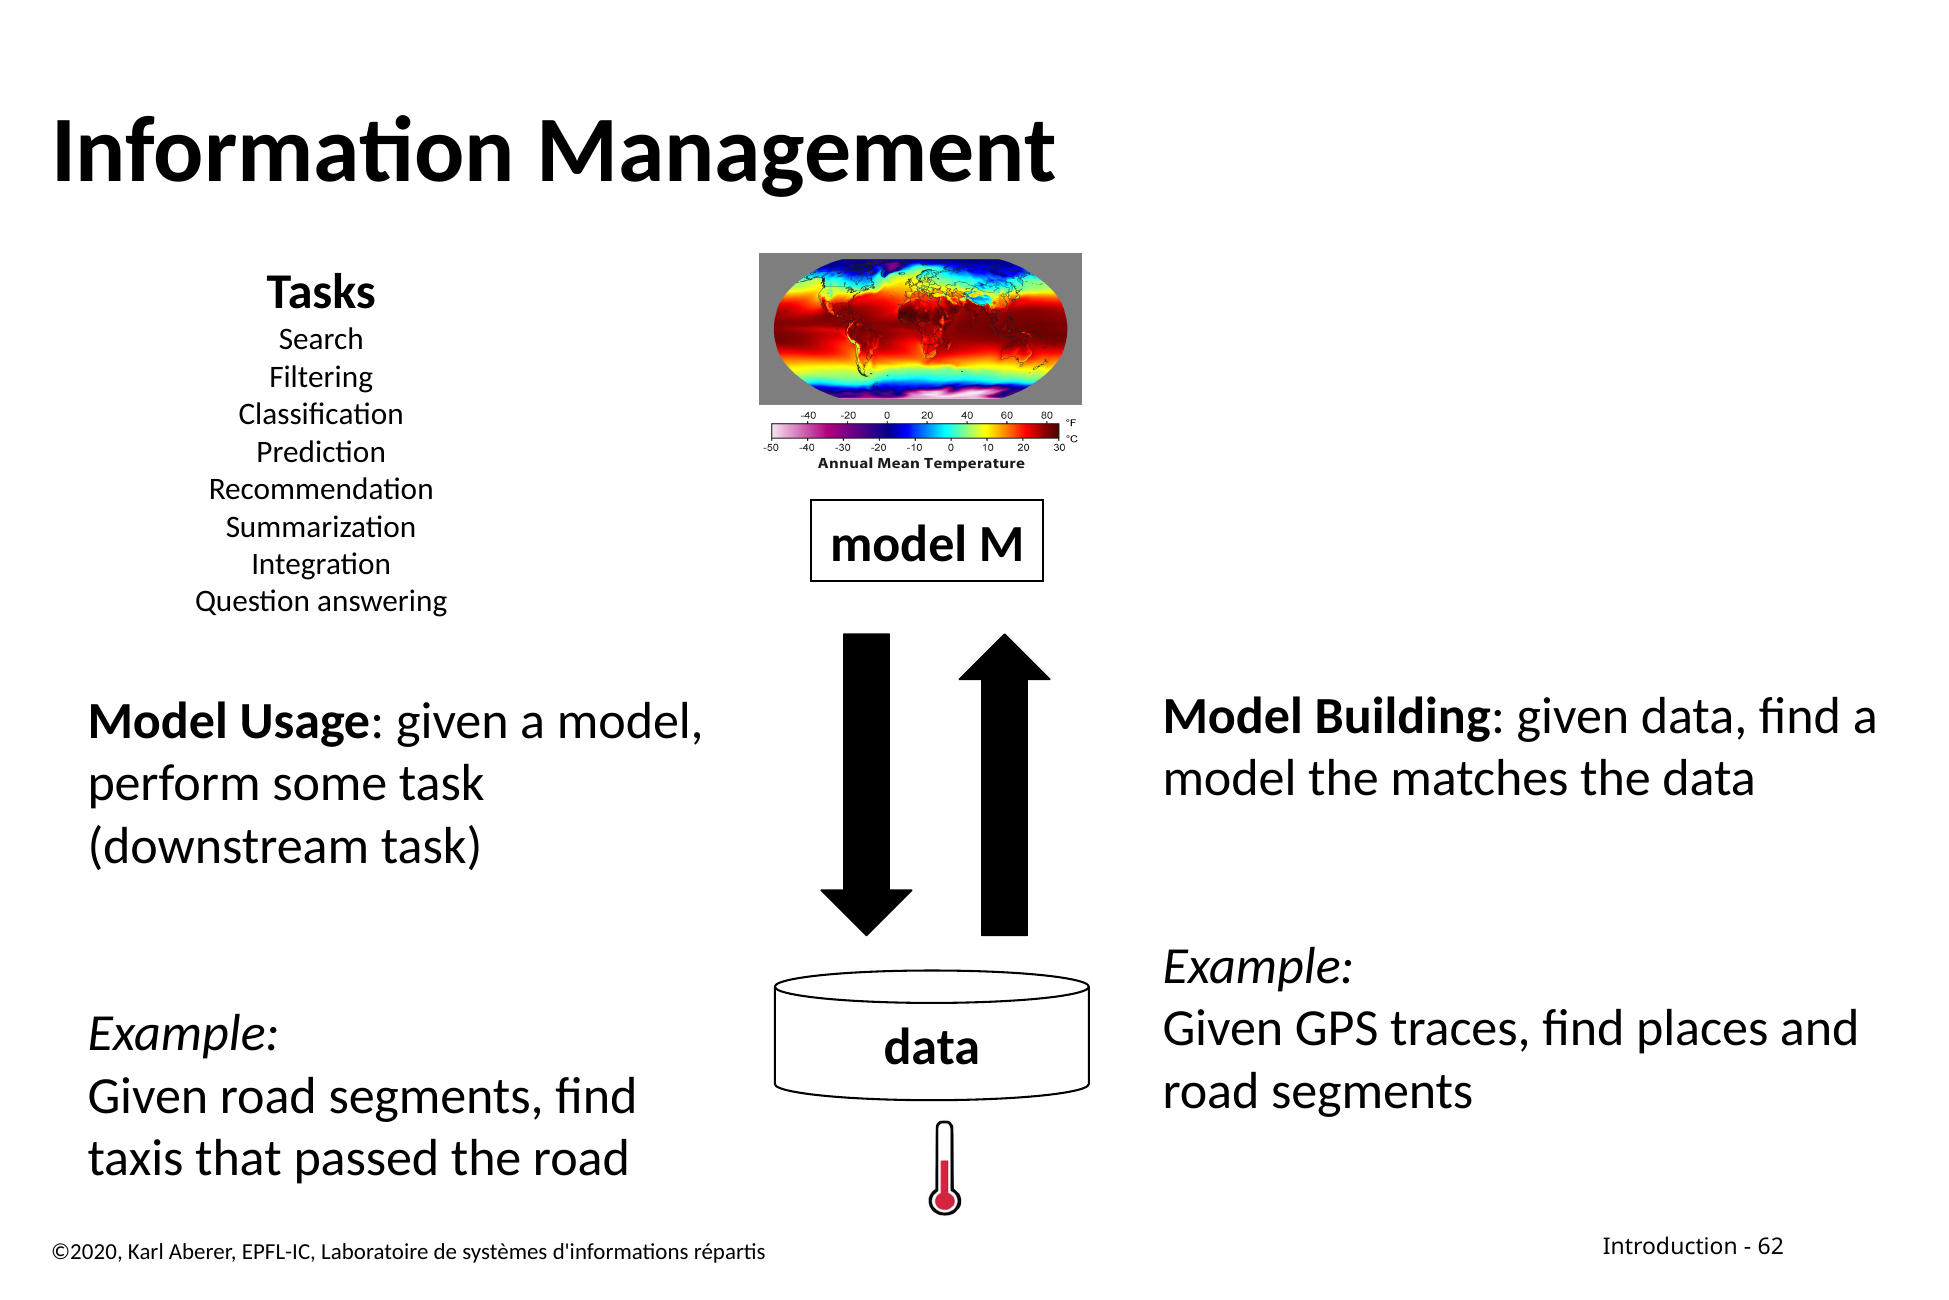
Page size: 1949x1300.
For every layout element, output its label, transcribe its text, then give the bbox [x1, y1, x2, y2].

text_box Model Building: given data, find a model the matches the data Example: Given GPS traces, find places and road segments [1143, 672, 1949, 1128]
text_box [959, 634, 1050, 936]
picture [882, 1113, 1006, 1223]
text_box Model Usage: given a model, perform some task (downstream task) Example: Given road segments, find taxis that passed the road [68, 676, 744, 1196]
title Information Management [32, 57, 1803, 232]
text_box [775, 970, 1089, 1002]
text_box data [774, 970, 1089, 1101]
text_box Tasks Search Filtering Classification Prediction Recommendation Summarization Integration Question answering [123, 251, 519, 626]
text_box model M [811, 499, 1044, 581]
text_box [821, 634, 912, 936]
picture [759, 253, 1082, 476]
footer ©2020, Karl Aberer, EPFL-IC, Laboratoire de systèmes d'informations répartis [32, 1227, 1284, 1271]
